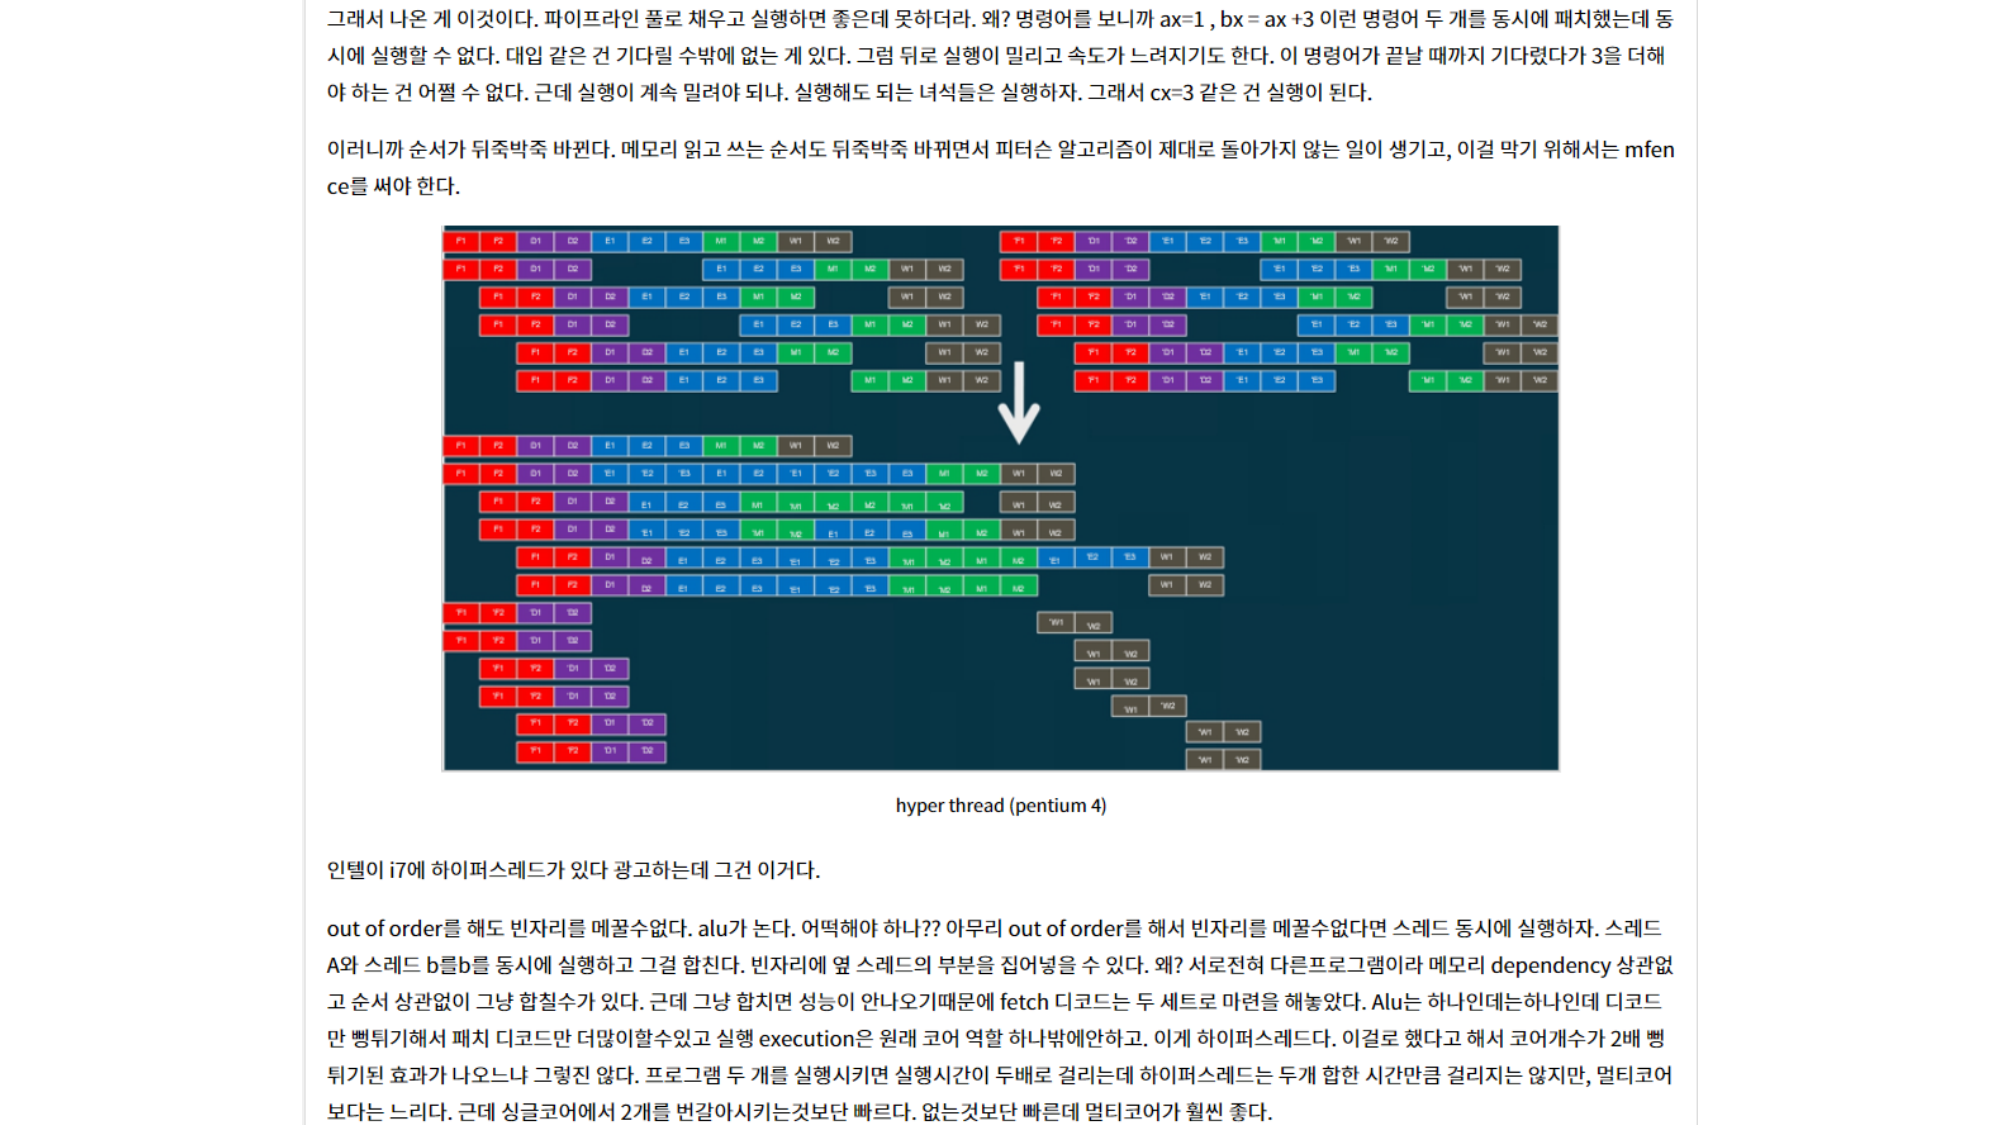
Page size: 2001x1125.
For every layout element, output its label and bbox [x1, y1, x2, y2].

picture [302, 0, 1698, 1125]
